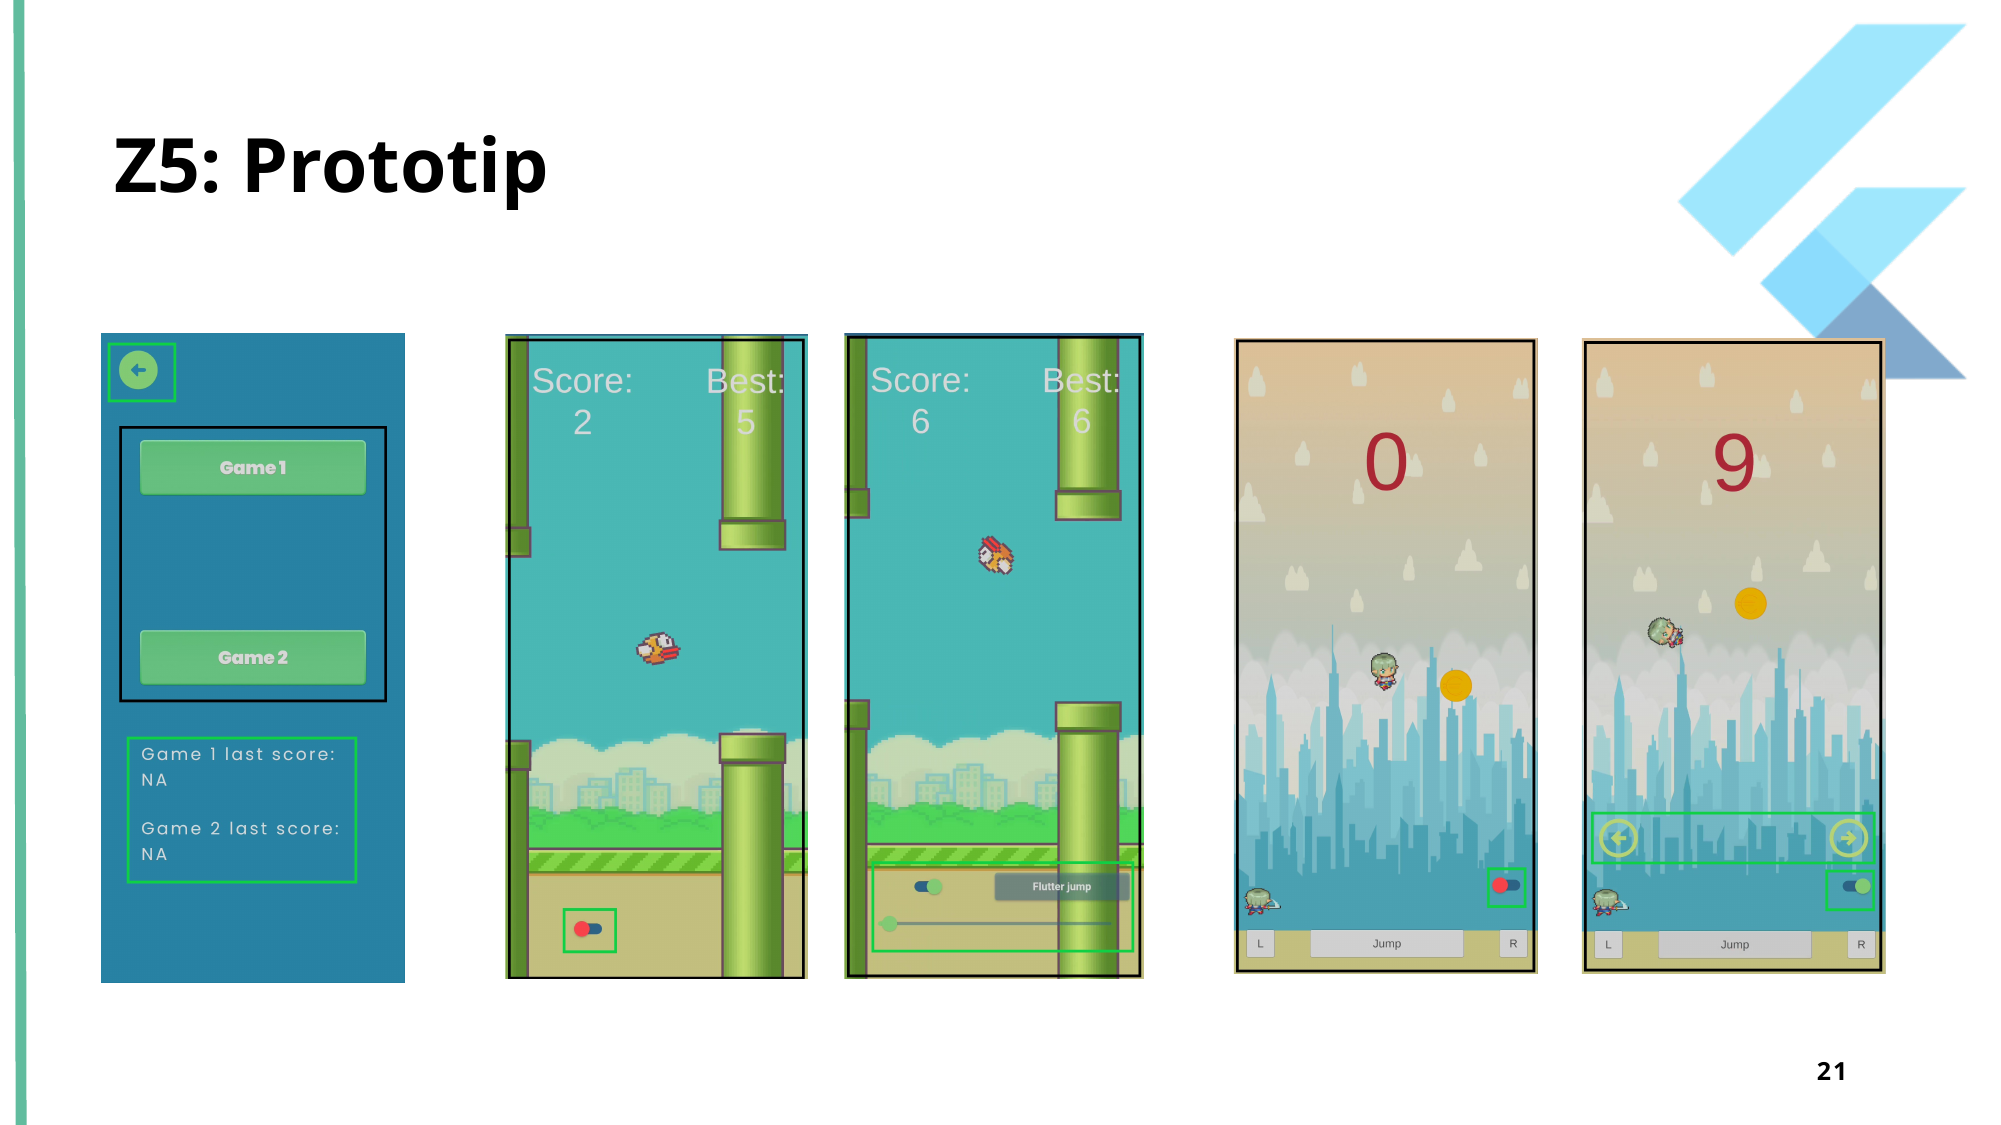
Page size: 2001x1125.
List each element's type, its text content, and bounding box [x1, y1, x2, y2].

picture [101, 333, 405, 984]
picture [1233, 338, 1539, 974]
slide_number 21 [1412, 1042, 1863, 1103]
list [505, 333, 808, 979]
picture [844, 333, 1144, 979]
title Z5: Prototip [99, 59, 1672, 278]
picture [1581, 19, 1997, 974]
